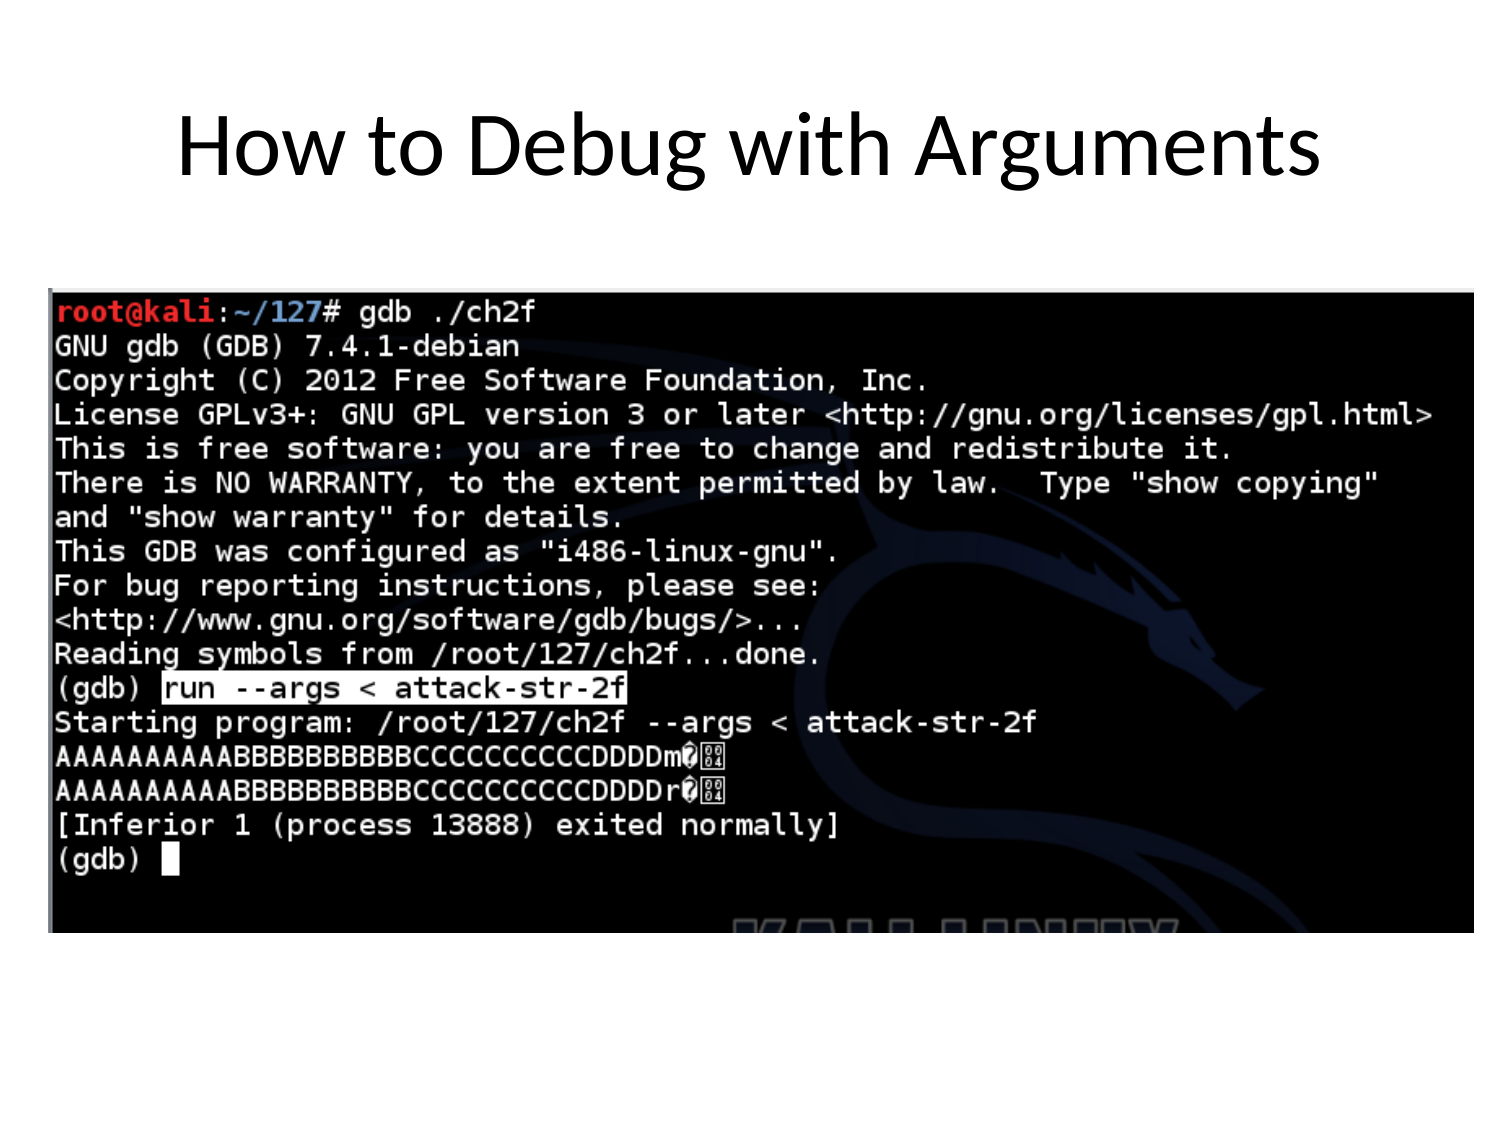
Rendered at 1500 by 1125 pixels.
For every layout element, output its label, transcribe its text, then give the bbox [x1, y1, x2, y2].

title How to Debug with Arguments [75, 45, 1425, 233]
picture [48, 288, 1474, 933]
